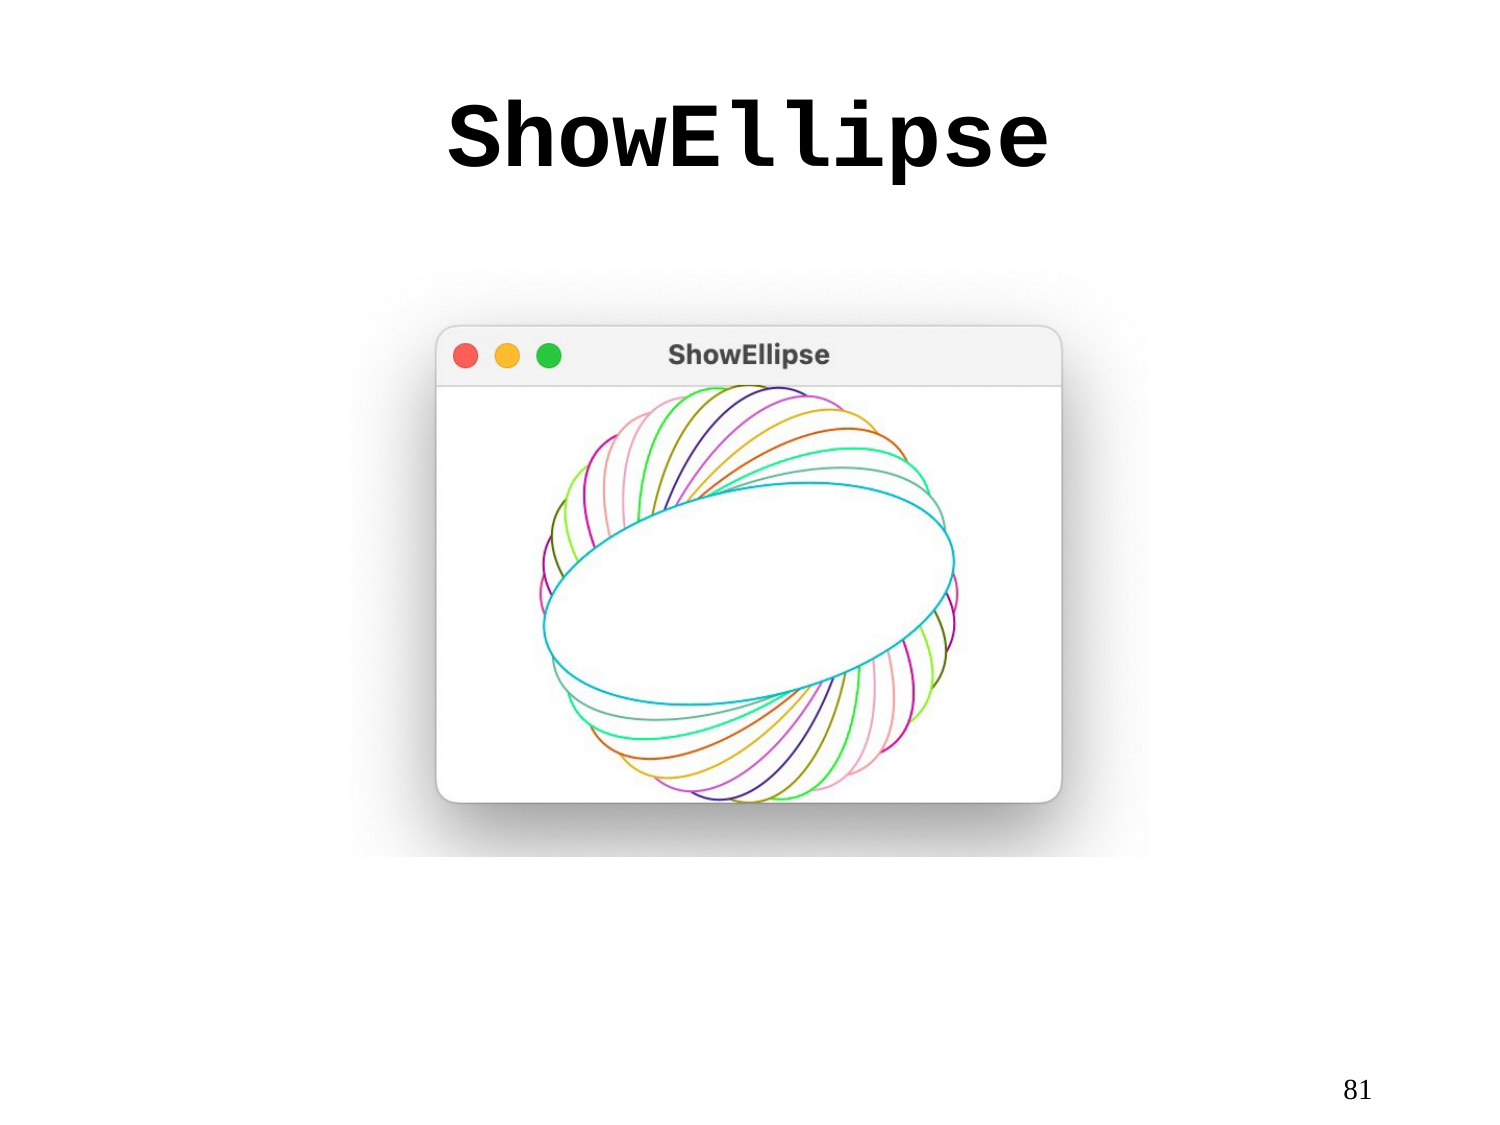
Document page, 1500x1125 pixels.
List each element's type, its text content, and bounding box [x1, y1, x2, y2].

picture [350, 268, 1150, 857]
title ShowEllipse [445, 73, 1055, 264]
slide_number 81 [1322, 1070, 1381, 1125]
